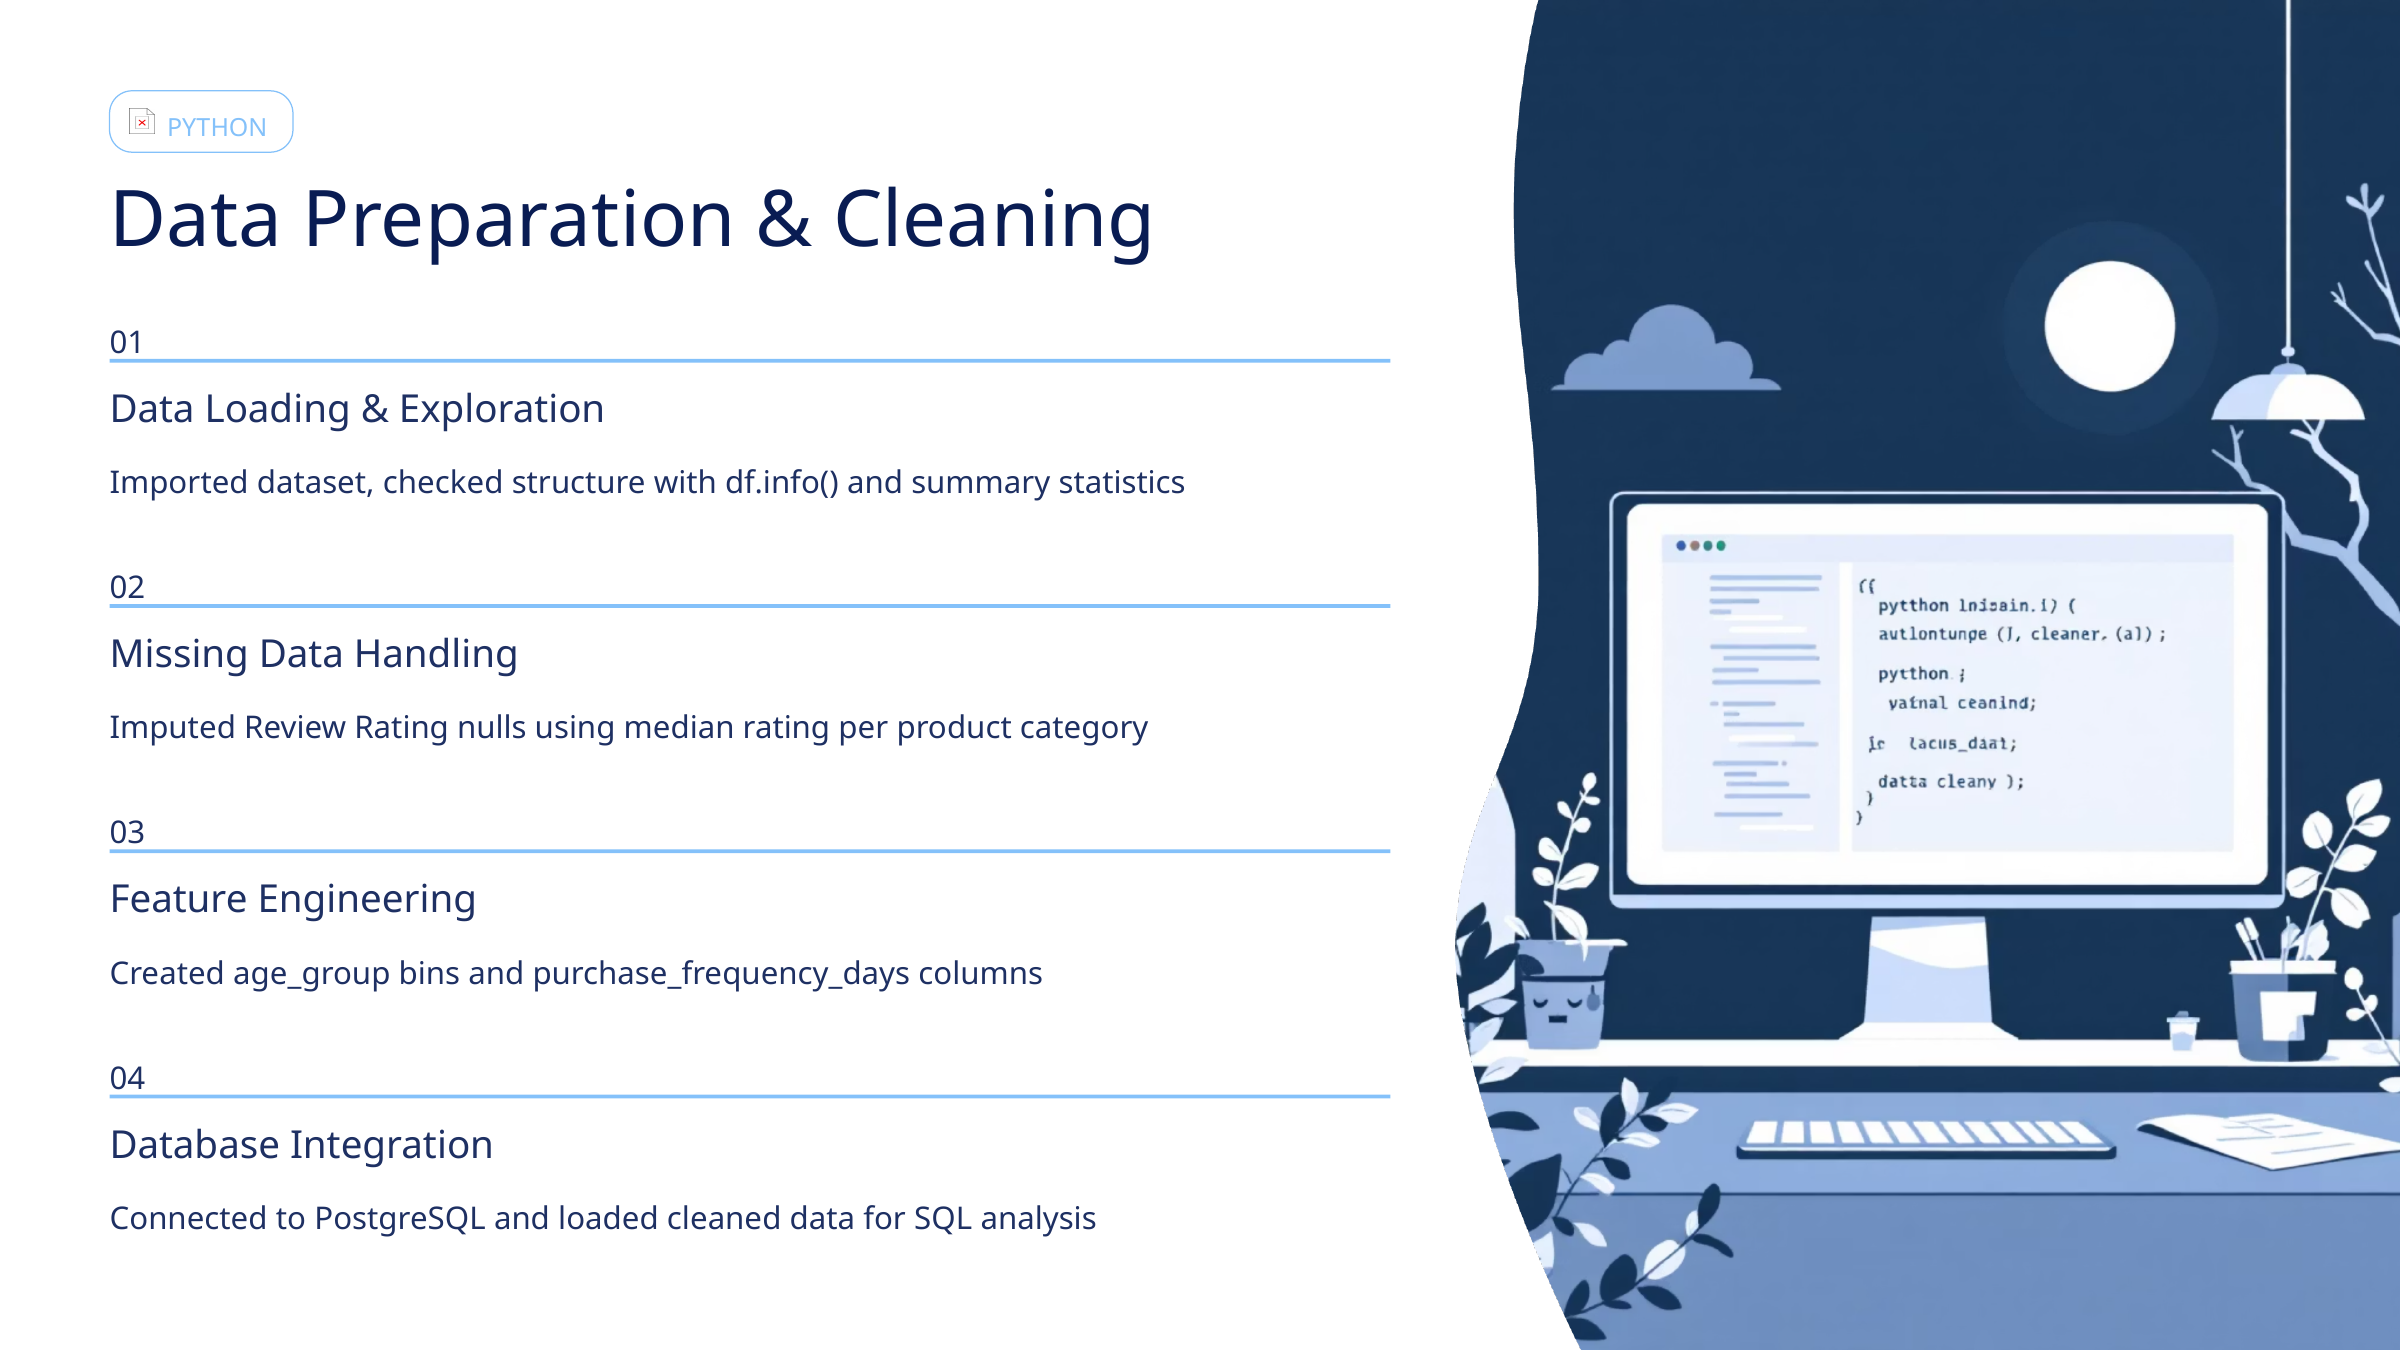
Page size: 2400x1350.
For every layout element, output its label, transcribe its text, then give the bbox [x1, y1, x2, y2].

text_box [109, 1094, 1391, 1099]
text_box Data Loading & Exploration [109, 382, 612, 432]
text_box Connected to PostgreSQL and loaded cleaned data for SQL analysis [109, 1185, 1391, 1236]
text_box Feature Engineering [109, 872, 502, 922]
text_box 01 [109, 309, 141, 349]
picture [1454, 0, 2400, 1350]
text_box Imputed Review Rating nulls using median rating per product category [109, 695, 1391, 746]
text_box PYTHON [167, 101, 273, 142]
text_box [109, 90, 293, 153]
text_box Missing Data Handling [109, 627, 522, 677]
text_box Database Integration [109, 1117, 502, 1167]
text_box 02 [109, 554, 141, 594]
text_box 04 [109, 1045, 141, 1085]
text_box Created age_group bins and purchase_frequency_days columns [109, 940, 1391, 991]
picture [129, 108, 155, 134]
text_box 03 [109, 800, 141, 840]
text_box [109, 604, 1391, 608]
text_box [109, 849, 1391, 854]
text_box [109, 358, 1391, 363]
text_box Imported dataset, checked structure with df.info() and summary statistics [109, 449, 1391, 500]
text_box Data Preparation & Cleaning [109, 164, 1157, 263]
